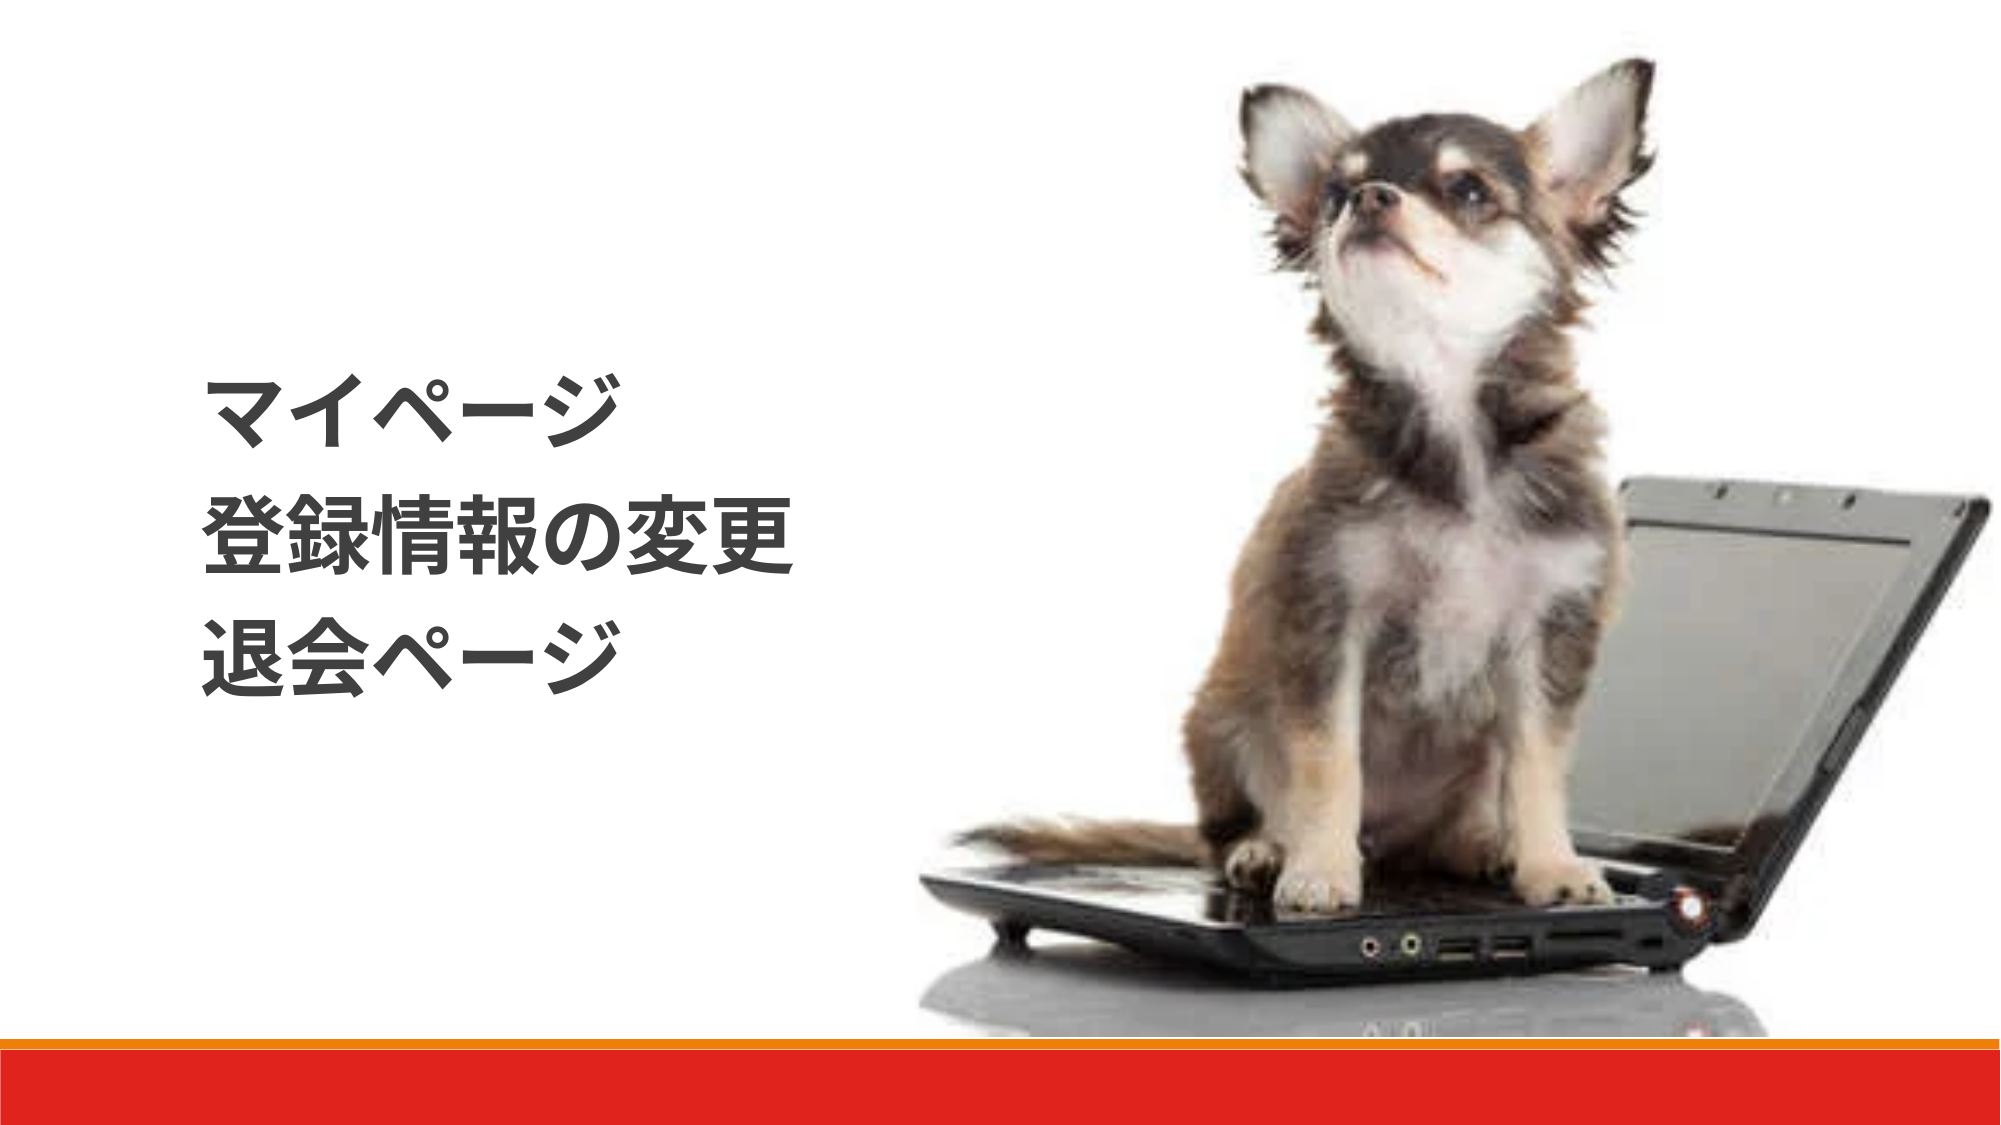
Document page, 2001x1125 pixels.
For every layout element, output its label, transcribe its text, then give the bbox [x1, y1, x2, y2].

picture [914, 5, 1998, 1038]
title マイページ 登録情報の変更 退会ページ [185, 327, 911, 716]
